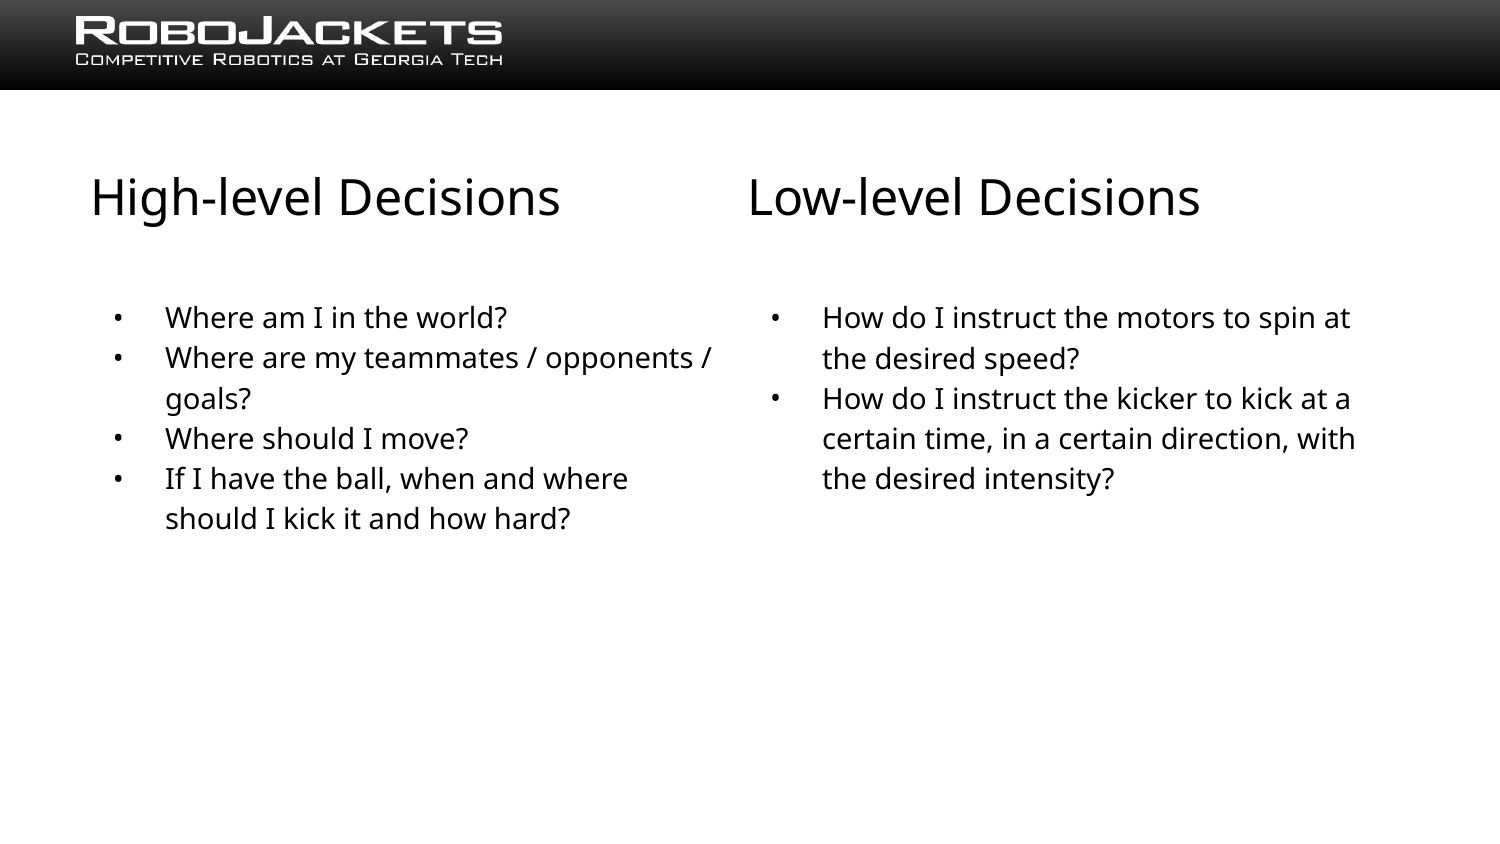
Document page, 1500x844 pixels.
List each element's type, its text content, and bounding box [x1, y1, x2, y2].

picture [75, 16, 507, 65]
list High-level Decisions Where am I in the world? Where are my teammates / opponents / goals? Where should I move? If I have the ball, when and where should I kick it and how hard? [75, 141, 731, 750]
list Low-level Decisions How do I instruct the motors to spin at the desired speed? How do I instruct the kicker to kick at a certain time, in a certain direction, with the desired intensity? [731, 141, 1389, 751]
